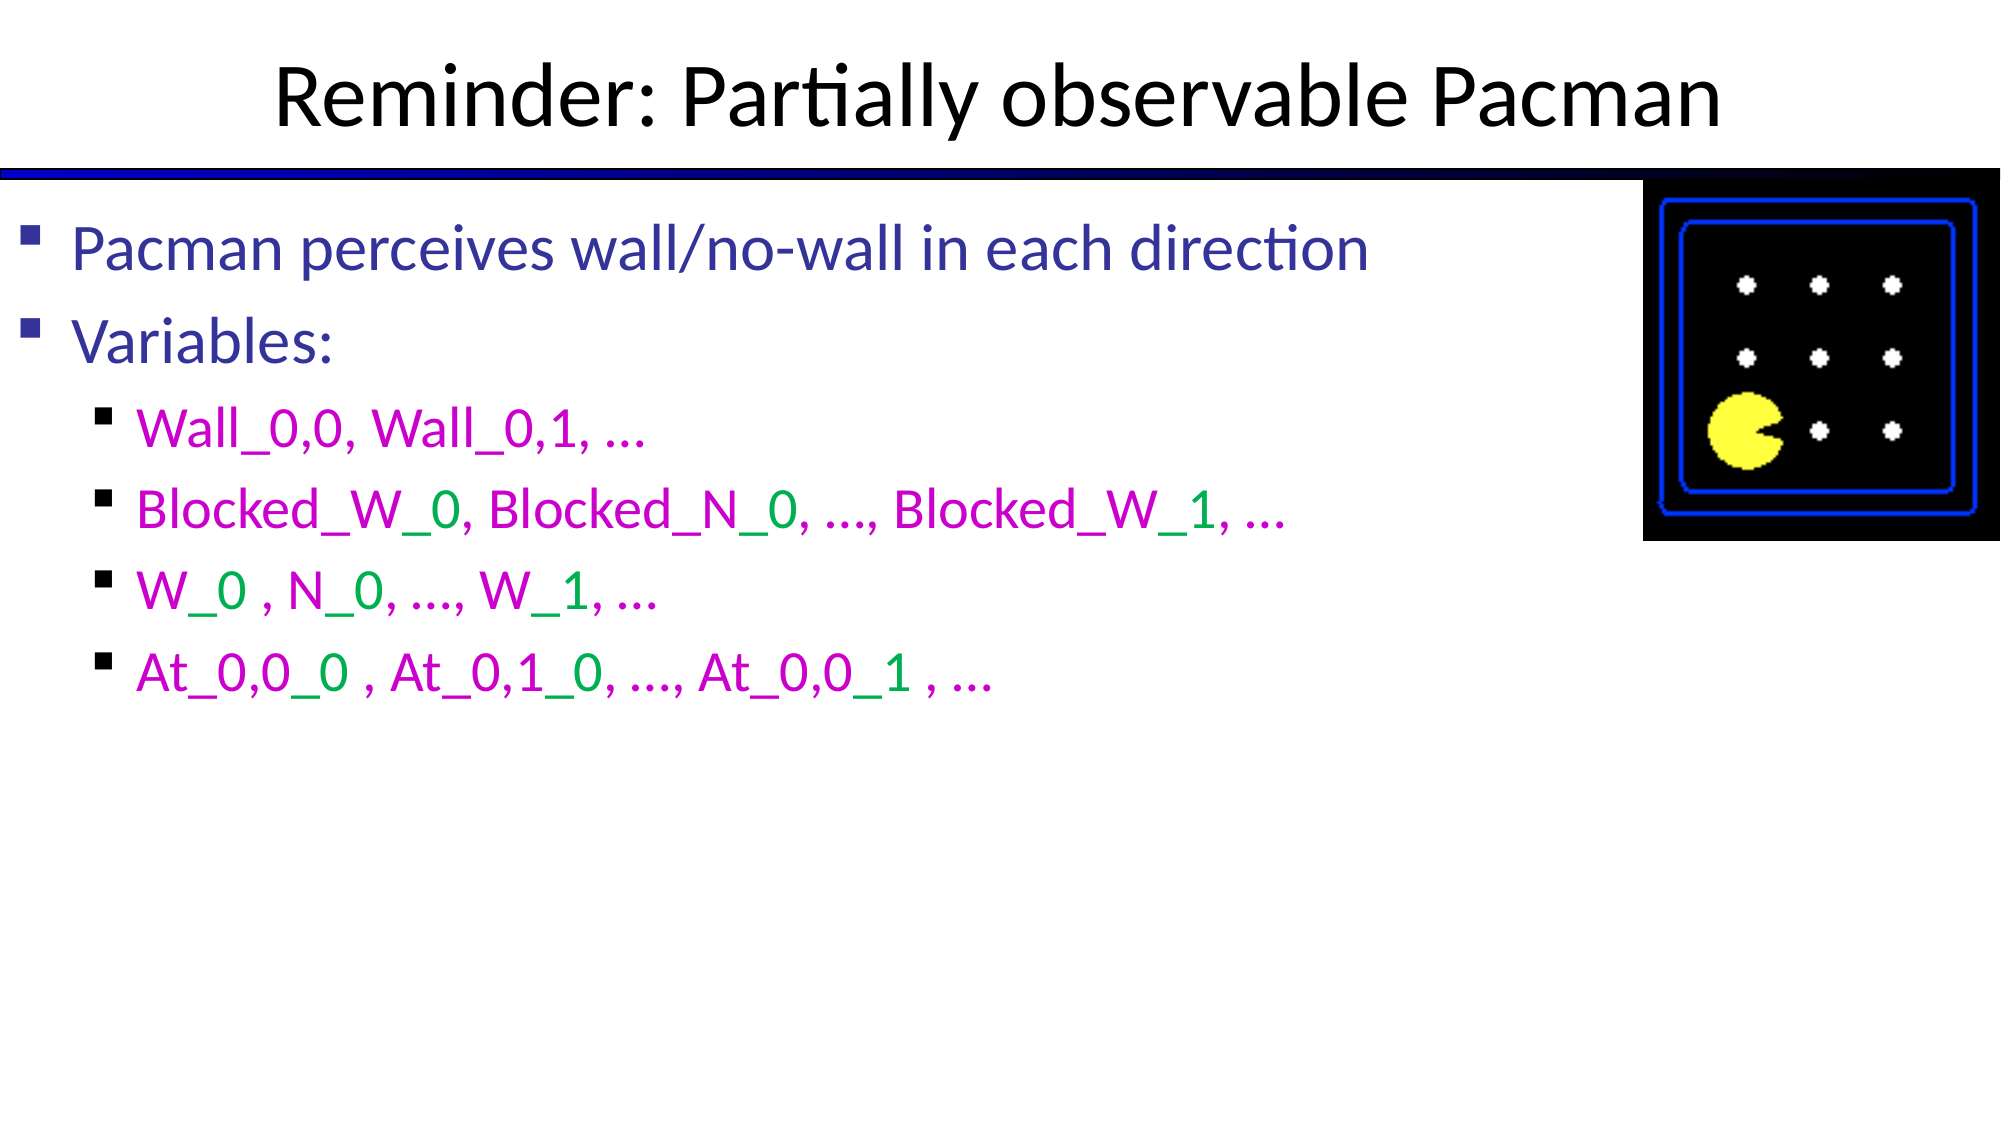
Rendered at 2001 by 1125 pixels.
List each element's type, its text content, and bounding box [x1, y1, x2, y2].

list Pacman perceives wall/no-wall in each direction Variables: Wall_0,0, Wall_0,1, … Blocked_W_0, Blocked_N_0, …, Blocked_W_1, … W_0 , N_0, …, W_1, … At_0,0_0 , At_0,1_0, …, At_0,0_1 , … [0, 195, 1593, 1125]
title Reminder: Partially observable Pacman [0, 0, 2000, 184]
picture [1643, 178, 2000, 541]
